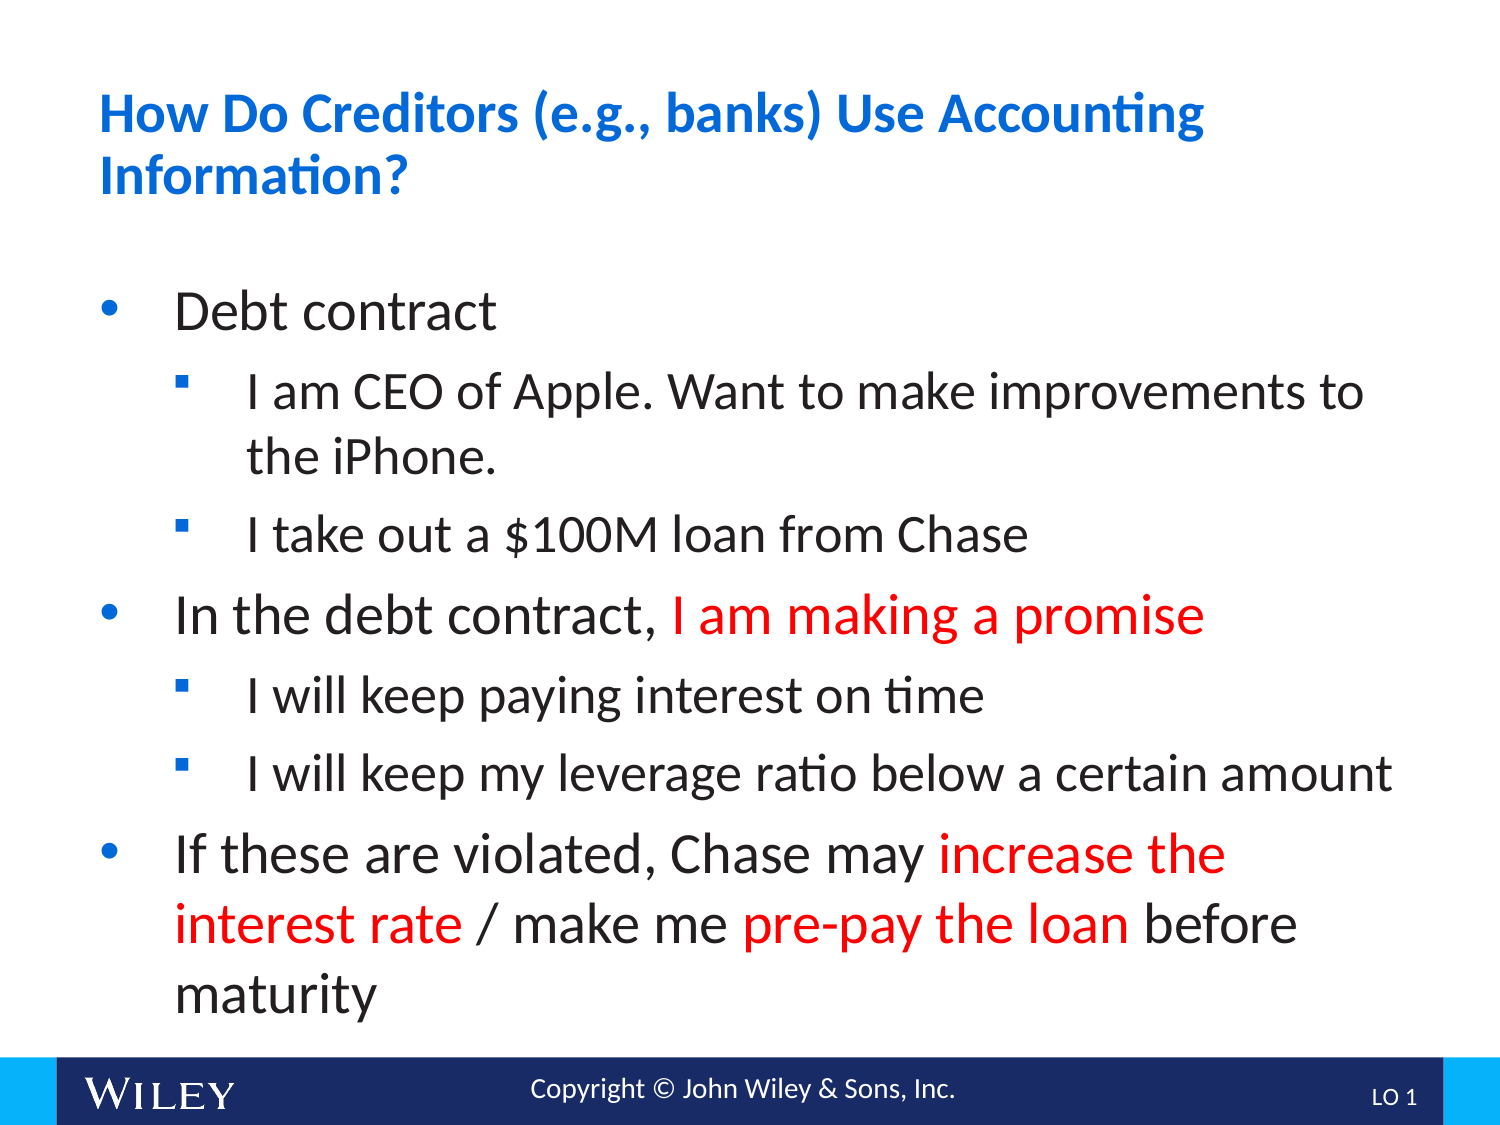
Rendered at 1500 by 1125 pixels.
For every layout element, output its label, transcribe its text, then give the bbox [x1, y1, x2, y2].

list Debt contract I am CEO of Apple. Want to make improvements to the iPhone. I take out a $100M loan from Chase In the debt contract, I am making a promise I will keep paying interest on time I will keep my leverage ratio below a certain amount If these are violated, Chase may increase the interest rate / make me pre-pay the loan before maturity [84, 264, 1416, 1048]
list L O 1 [1309, 1067, 1433, 1125]
title How Do Creditors (e.g., banks) Use Accounting Information? [84, 75, 1416, 215]
